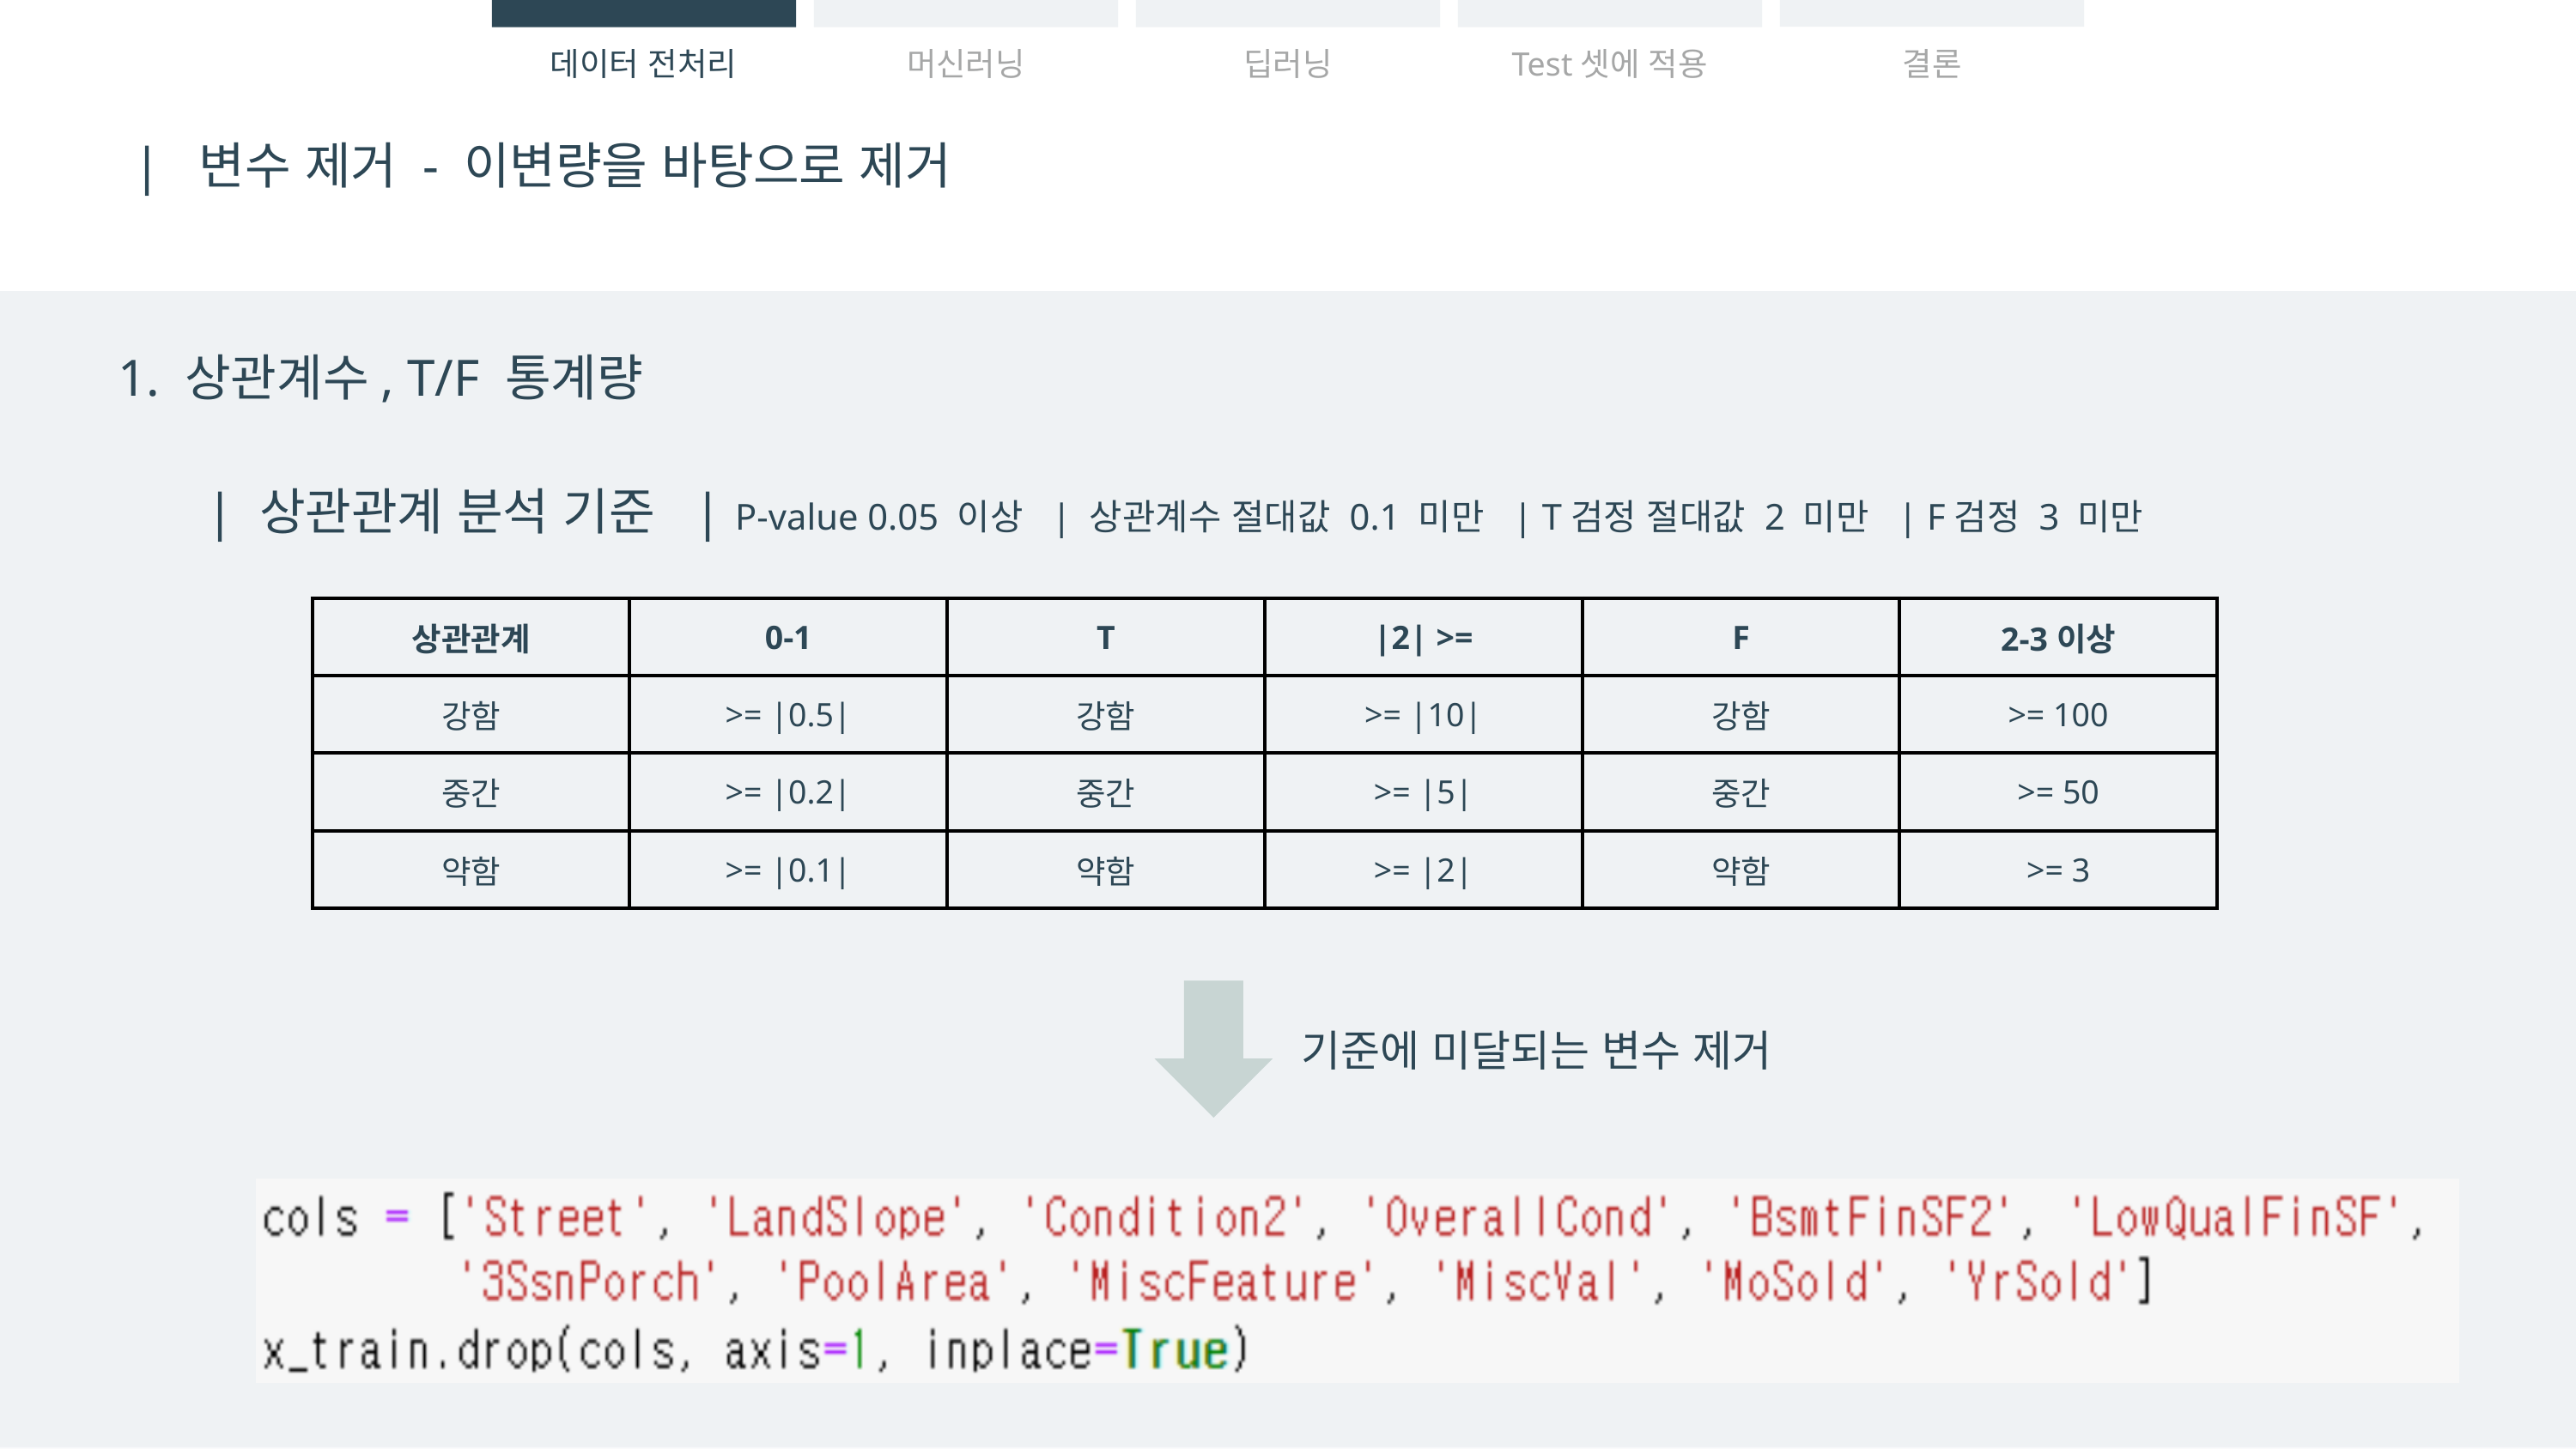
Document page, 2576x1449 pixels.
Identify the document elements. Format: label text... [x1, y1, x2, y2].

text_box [256, 1179, 2459, 1383]
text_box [491, 0, 2085, 90]
picture [0, 291, 2576, 1449]
text_box | 변수 제거 - 이변량을 바탕으로 제거 [120, 127, 1288, 201]
